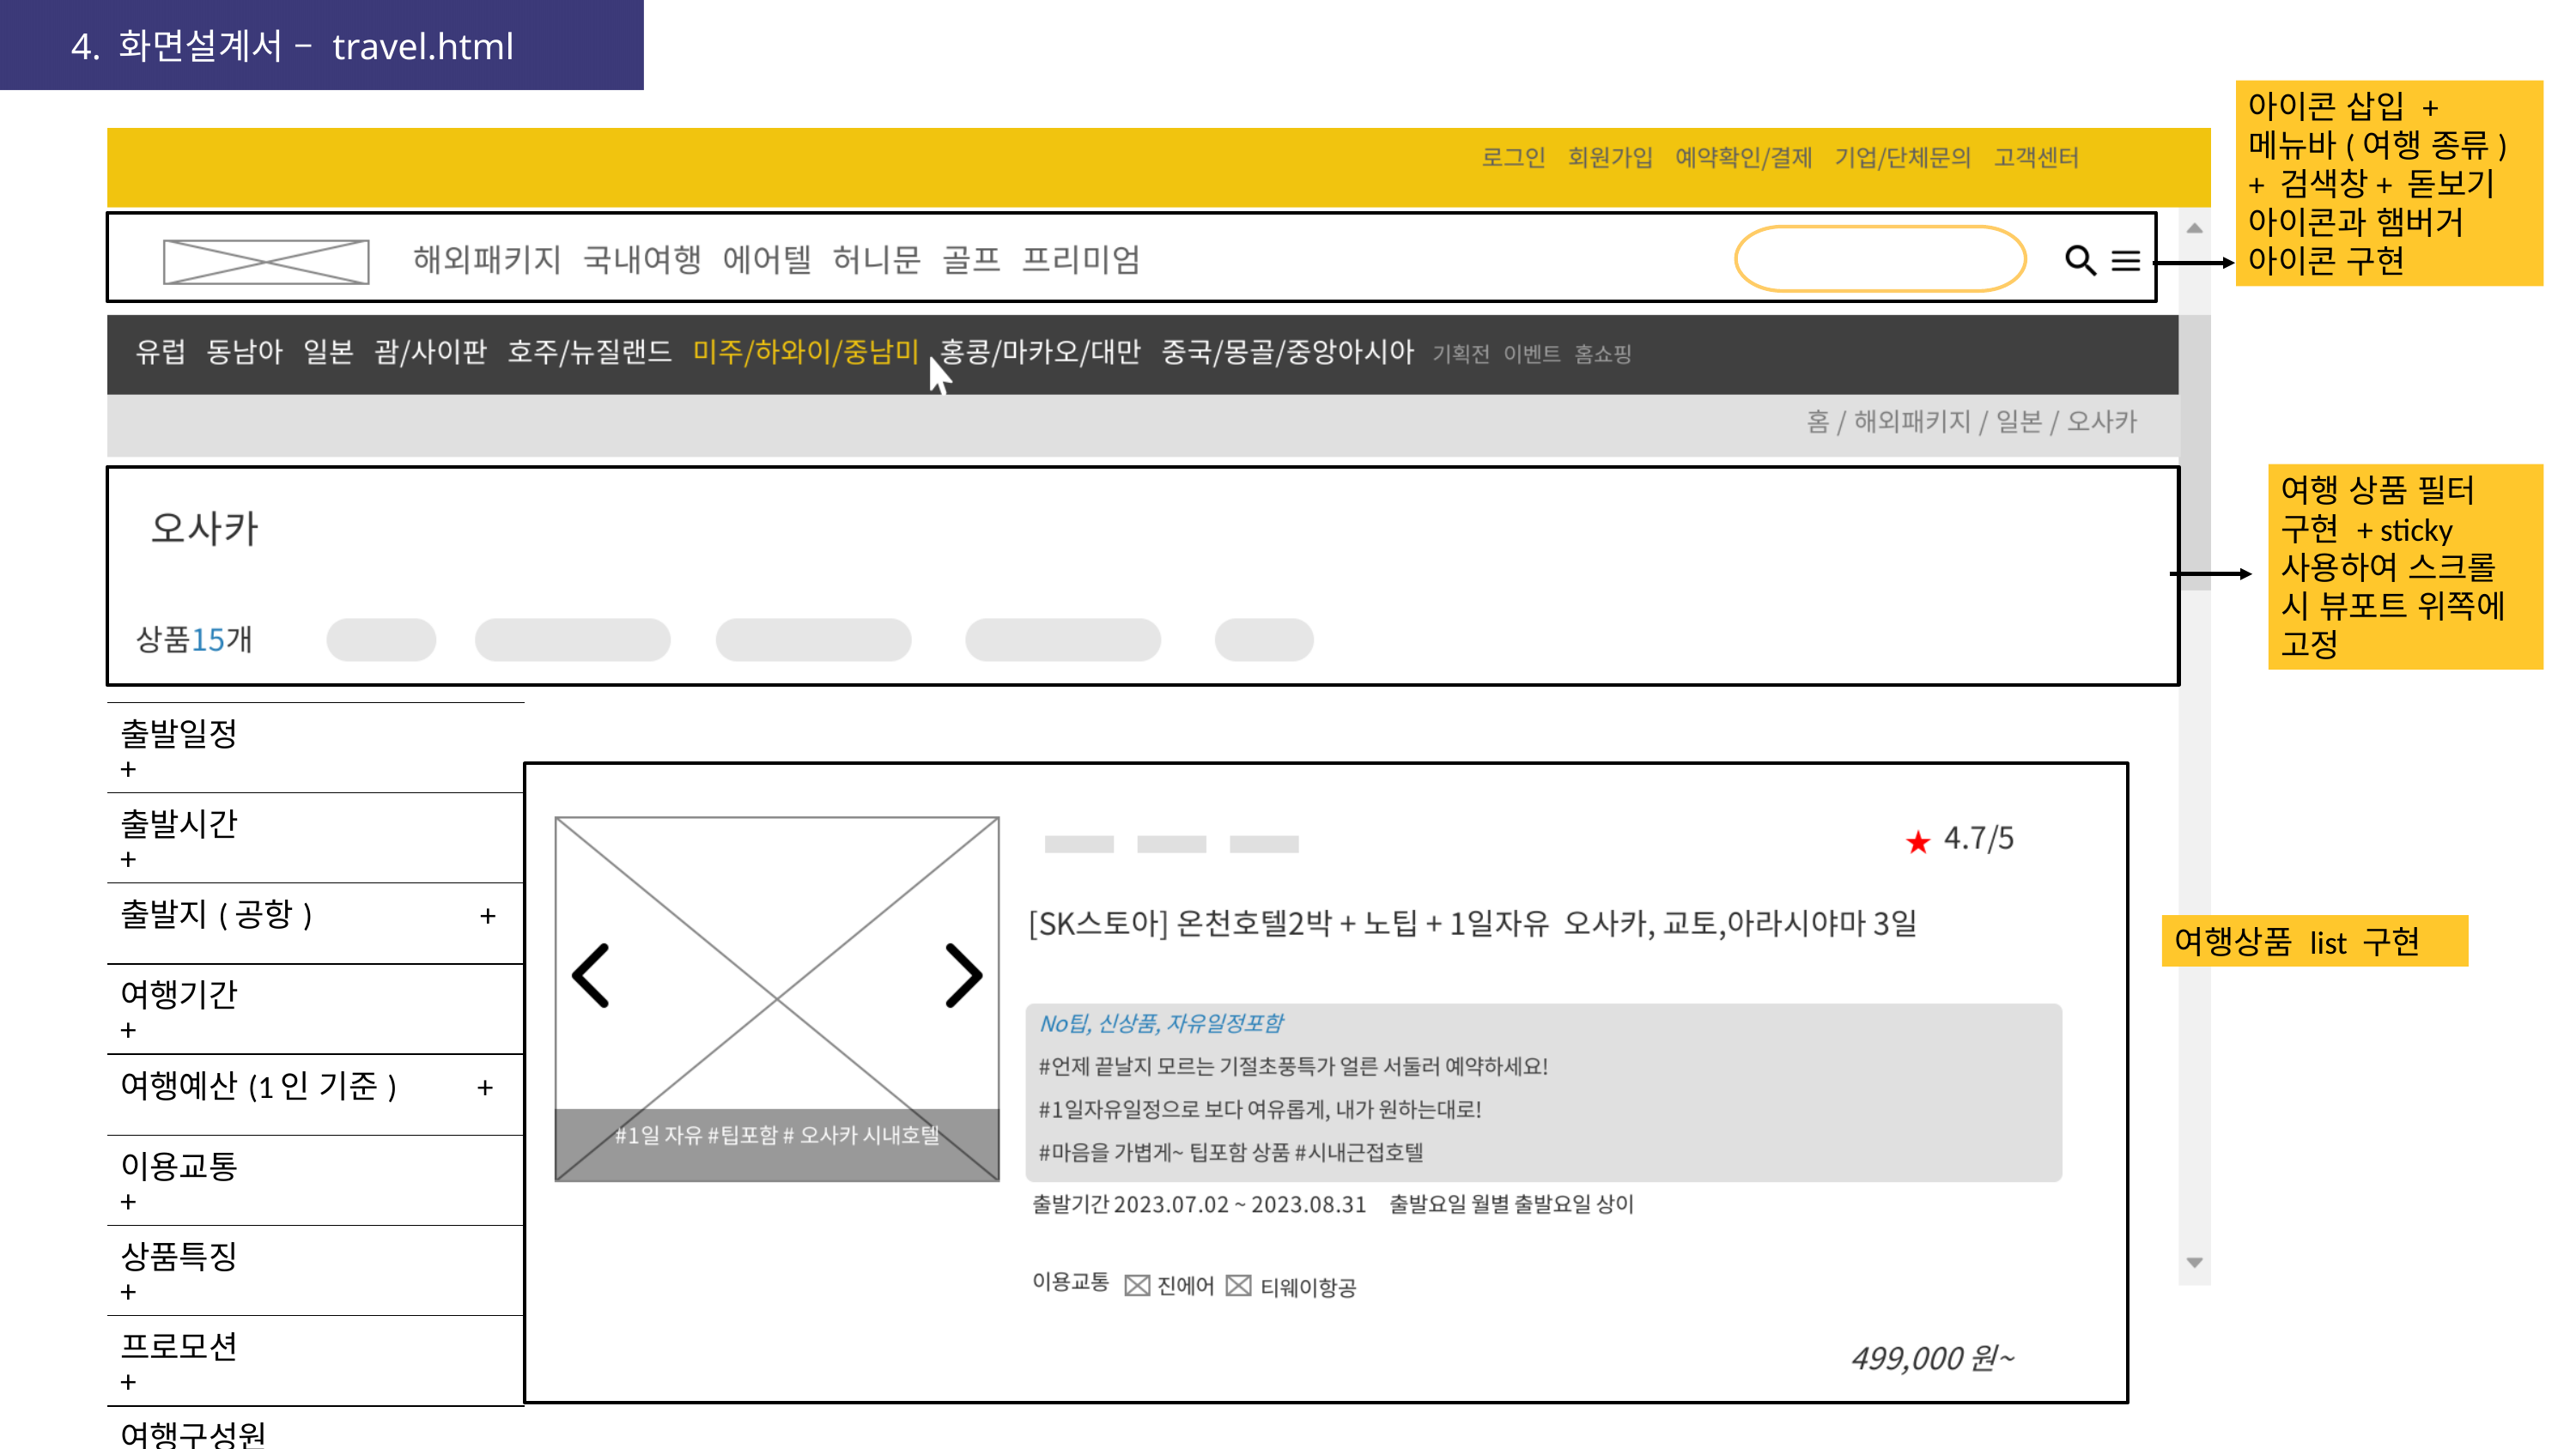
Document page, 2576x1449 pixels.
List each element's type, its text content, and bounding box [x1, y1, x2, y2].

text_box 아이콘 삽입 + 메뉴바(여행 종류) + 검색창+ 돋보기 아이콘과 햄버거 아이콘 구현 [2236, 80, 2544, 287]
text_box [0, 0, 645, 90]
text_box 여행 상품 필터 구현 + sticky 사용하여 스크롤 시 뷰포트 위쪽에 고정 [2268, 464, 2544, 670]
text_box 여행상품 list 구현 [2214, 915, 2469, 967]
picture [106, 128, 2212, 1419]
table_cell 여행구성원 + [107, 1424, 525, 1449]
